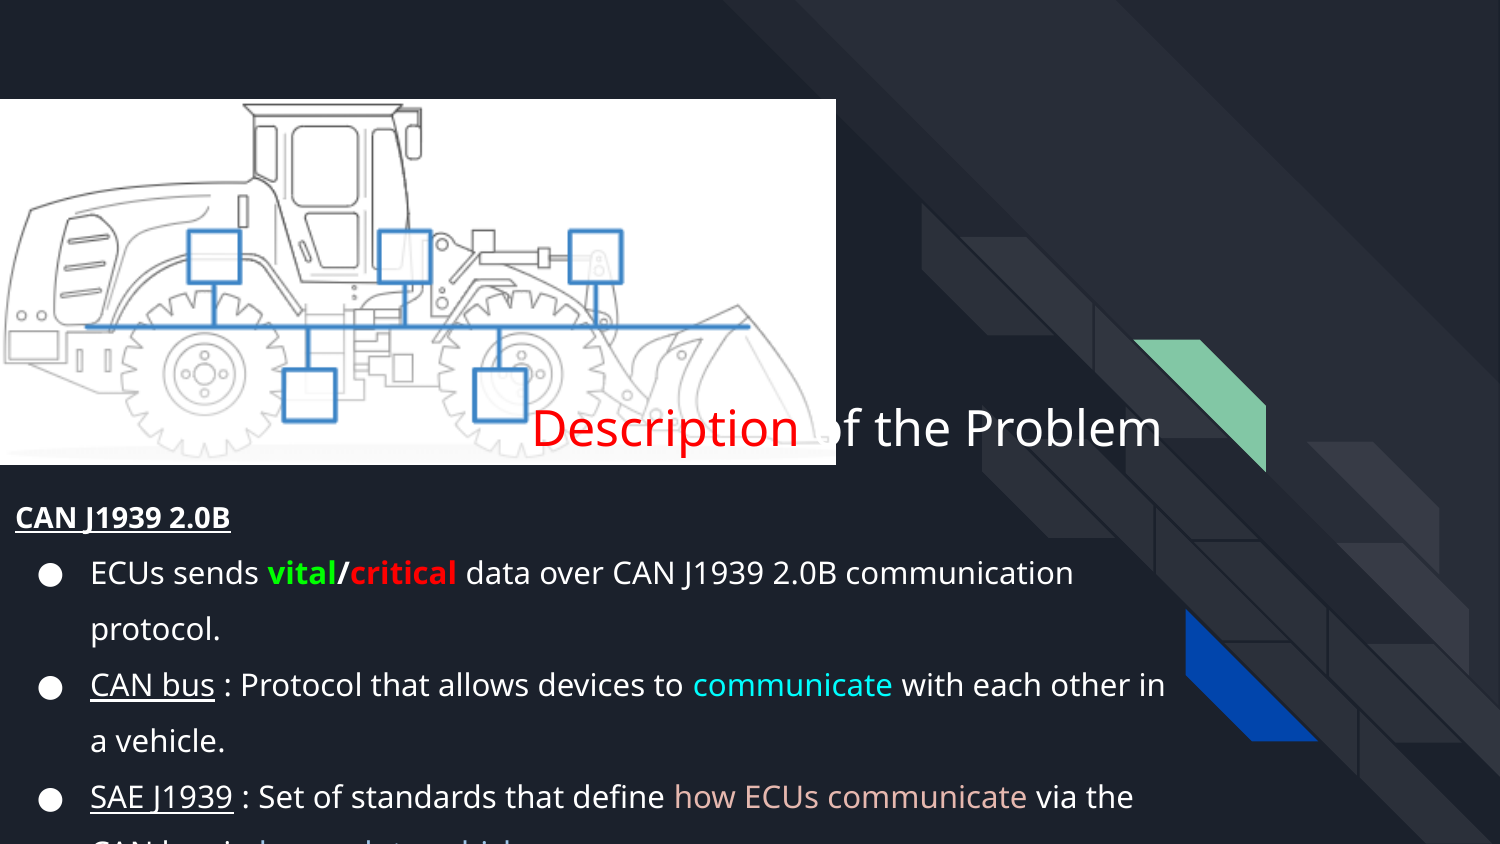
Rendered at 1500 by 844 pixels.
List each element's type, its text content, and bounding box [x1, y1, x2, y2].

picture [0, 99, 836, 465]
text_box CAN J1939 2.0B ECUs sends vital/critical data over CAN J1939 2.0B communication protocol. CAN bus : Protocol that allows devices to communicate with each other in a vehicle. SAE J1939 : Set of standards that define how ECUs communicate via the CAN bus in heavy duty vehicles. [0, 466, 1205, 812]
title Description of the Problem [840, 381, 1500, 462]
